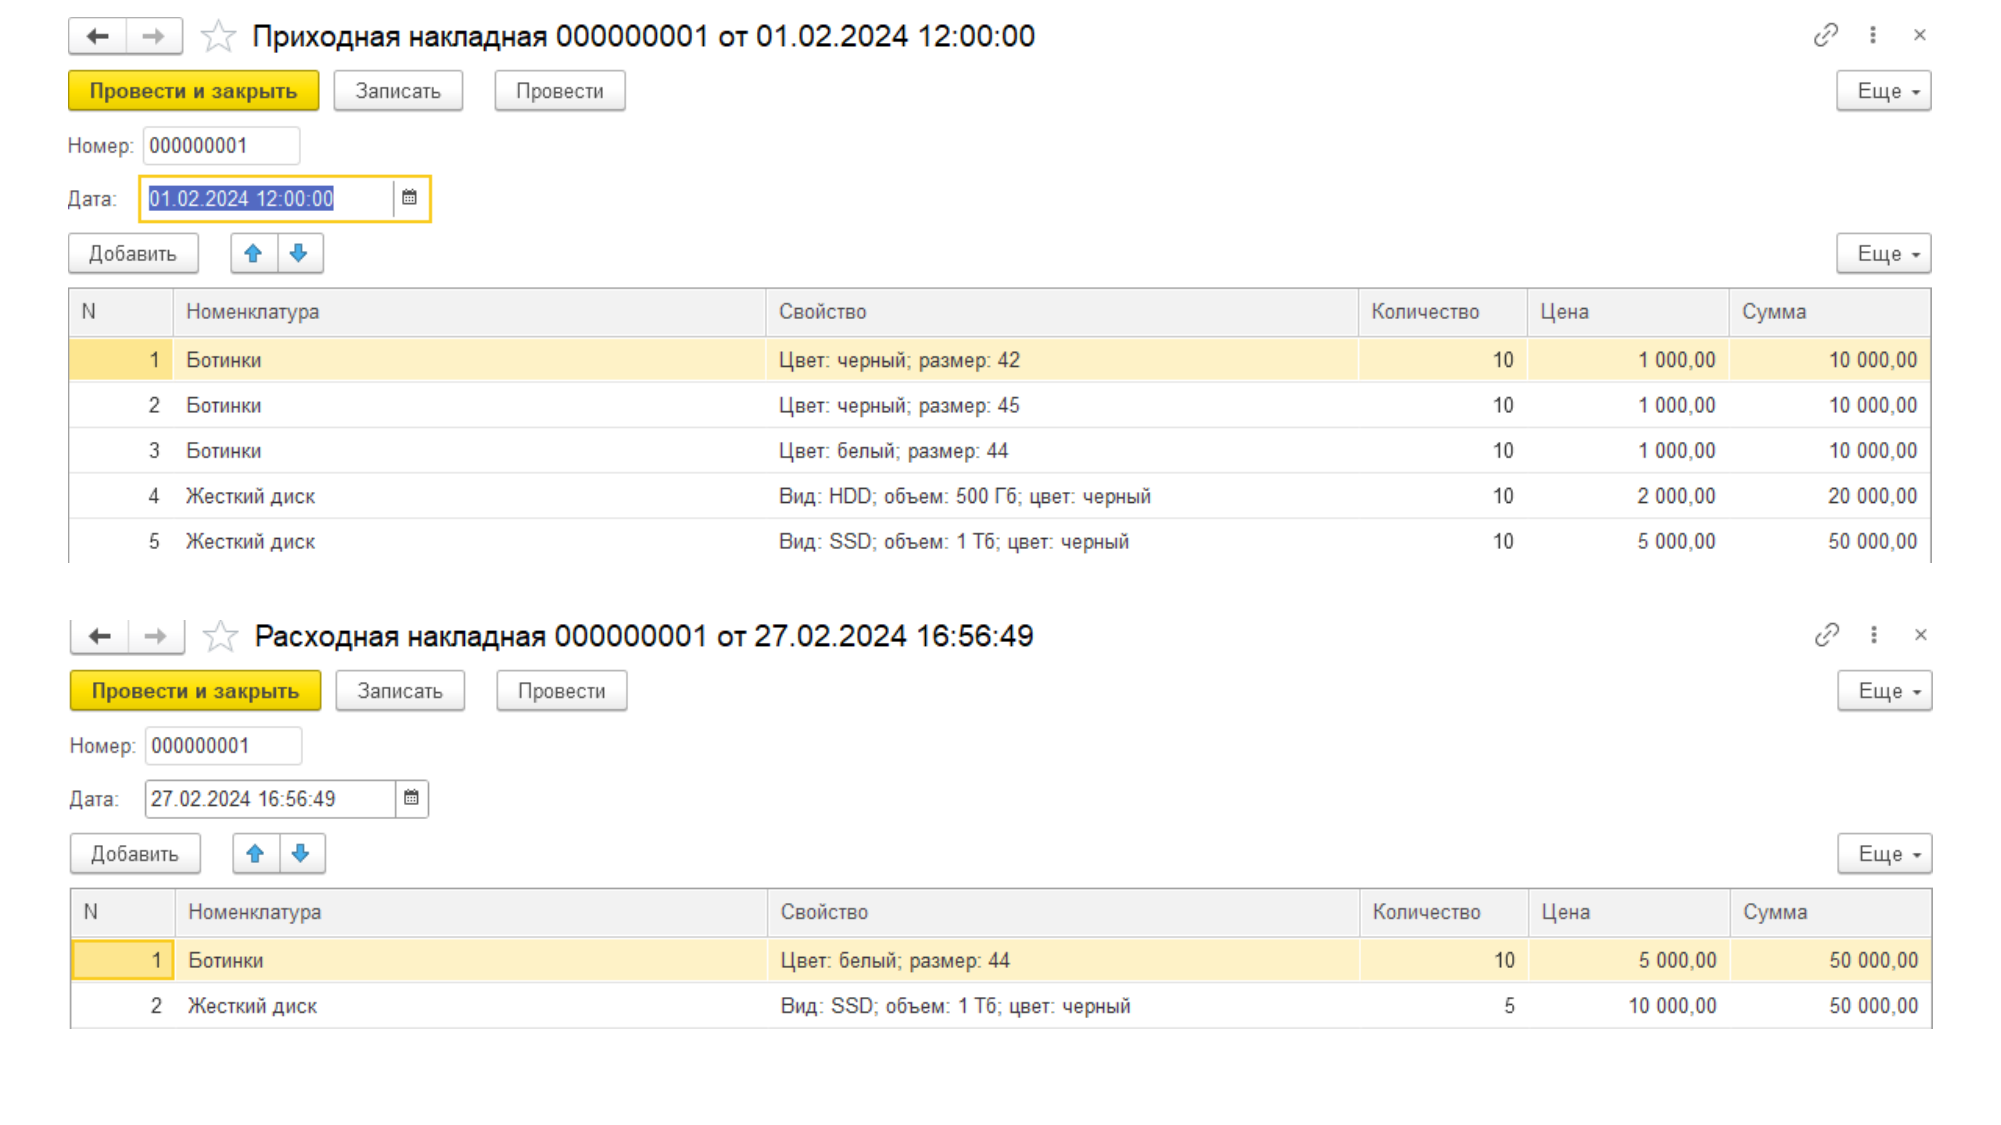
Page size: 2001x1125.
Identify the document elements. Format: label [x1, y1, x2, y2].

picture [68, 17, 1932, 563]
picture [66, 620, 1933, 1029]
